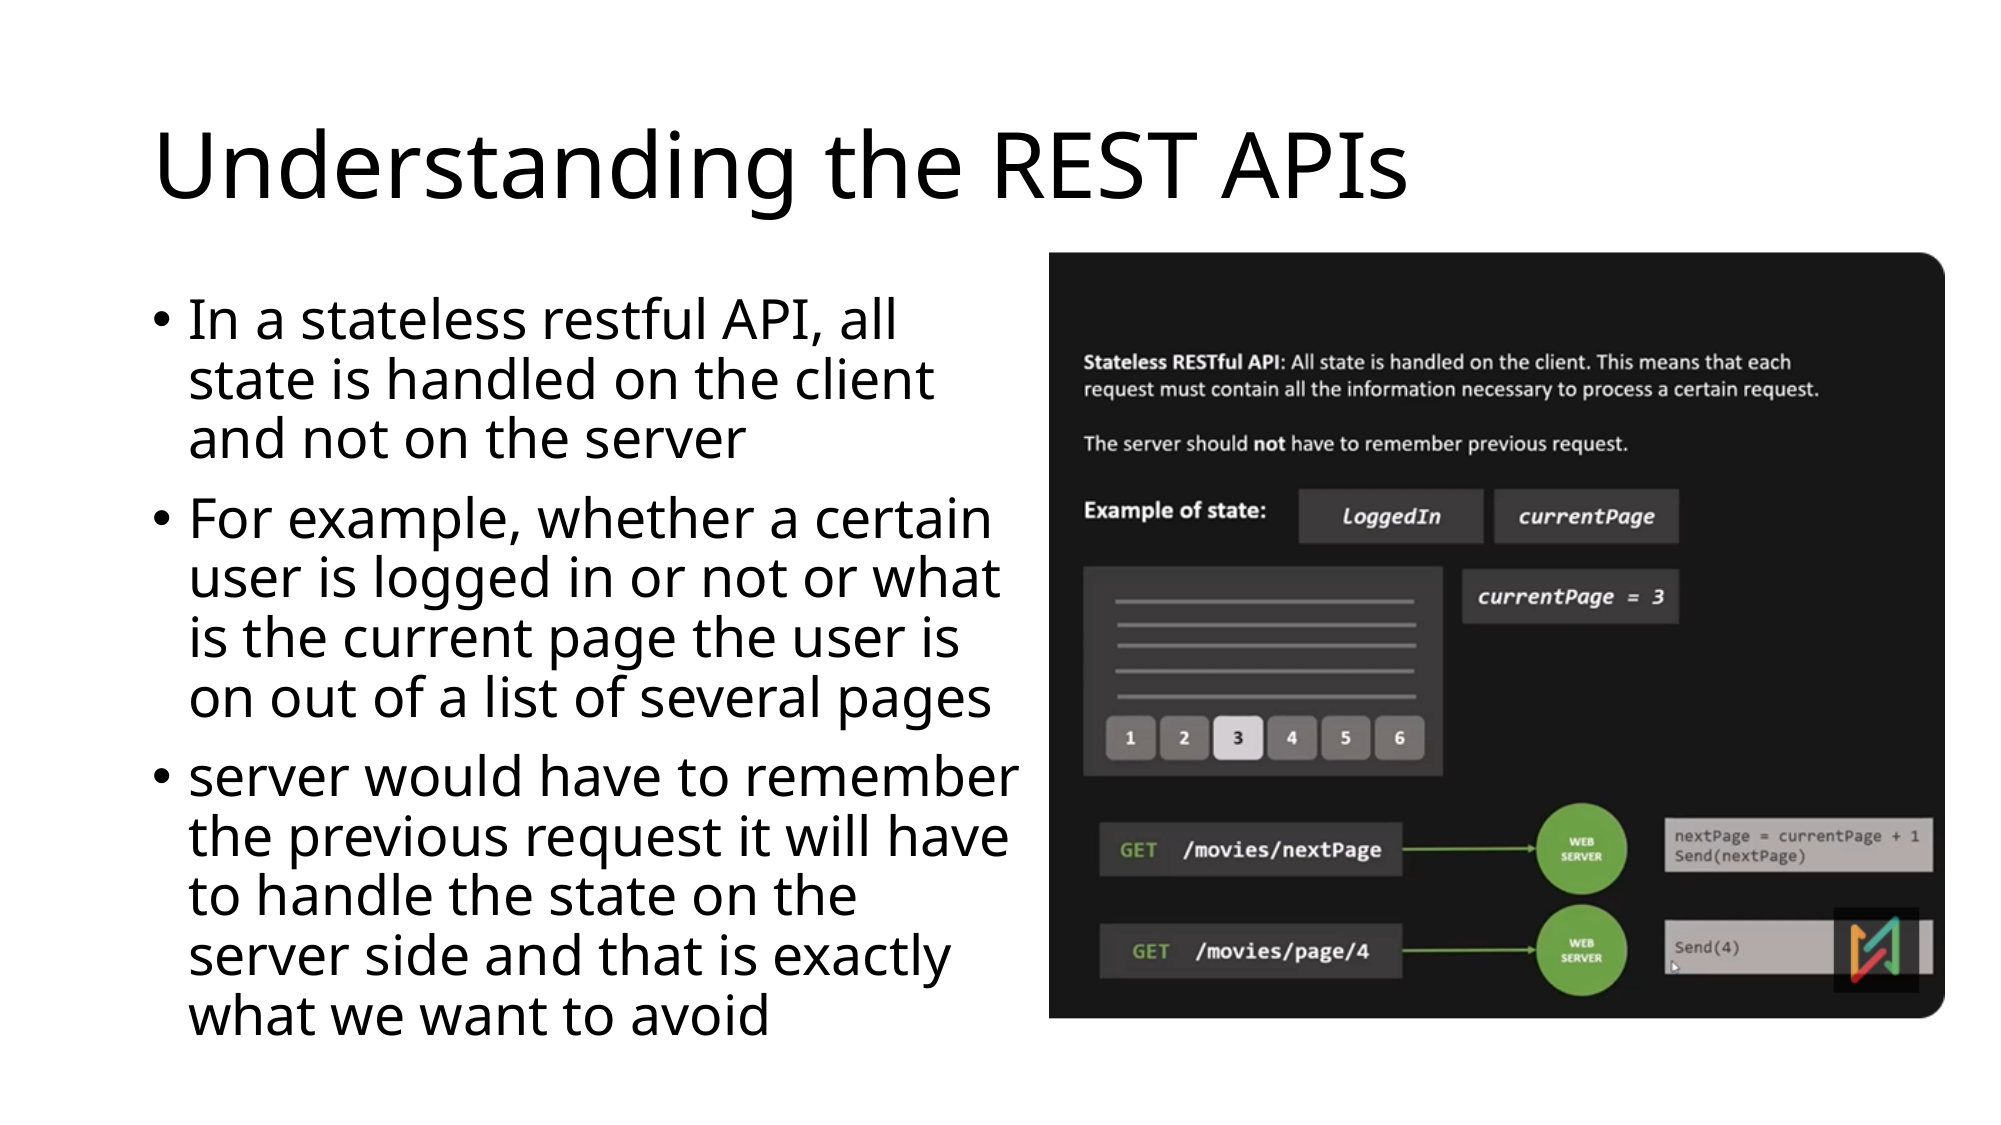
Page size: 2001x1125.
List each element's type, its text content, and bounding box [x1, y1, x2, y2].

list In a stateless restful API, all state is handled on the client and not on the server For example, whether a certain user is logged in or not or what is the current page the user is on out of a list of several pages server would have to remember the previous request it will have to handle the state on the server side and that is exactly what we want to avoid [137, 284, 1038, 1067]
picture [1049, 247, 1945, 1028]
title Understanding the REST APIs [137, 59, 1863, 278]
